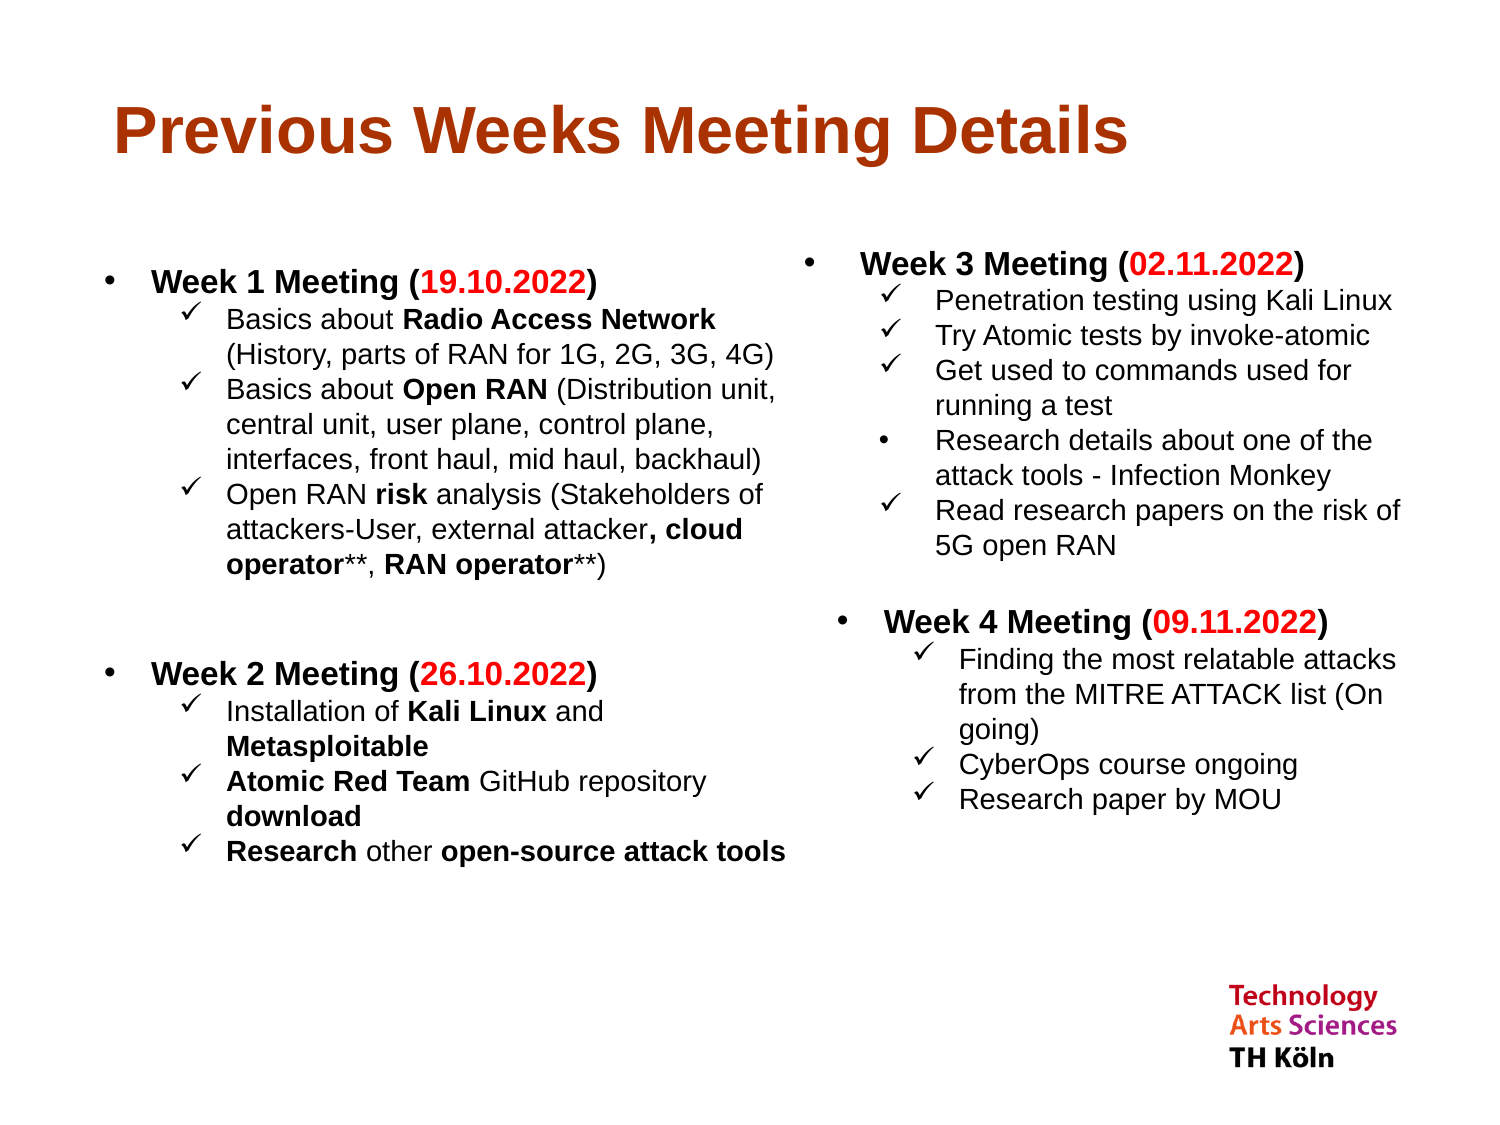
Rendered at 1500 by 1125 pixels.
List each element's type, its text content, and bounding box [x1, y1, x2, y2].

list Previous Weeks Meeting Details [113, 121, 1441, 198]
text_box Week 3 Meeting (02.11.2022) Penetration testing using Kali Linux Try Atomic tests by invoke-atomic Get used to commands used for running a test Research details about one of the attack tools - Infection Monkey Read research papers on the risk of 5G open RAN [789, 234, 1430, 649]
text_box Week 1 Meeting (19.10.2022) Basics about Radio Access Network (History, parts of RAN for 1G, 2G, 3G, 4G) Basics about Open RAN (Distribution unit, central unit, user plane, control plane, interfaces, front haul, mid haul, backhaul) Open RAN risk analysis (Stakeholders of attackers-User, external attacker, cloud operator**, RAN operator**) Week 2 Meeting (26.10.2022) Installation of Kali Linux and Metasploitable Atomic Red Team GitHub repository download Research other open-source attack tools [89, 232, 822, 980]
text_box Week 4 Meeting (09.11.2022) Finding the most relatable attacks from the MITRE ATTACK list (On going) CyberOps course ongoing Research paper by MOU [822, 592, 1430, 898]
picture [1225, 980, 1399, 1071]
